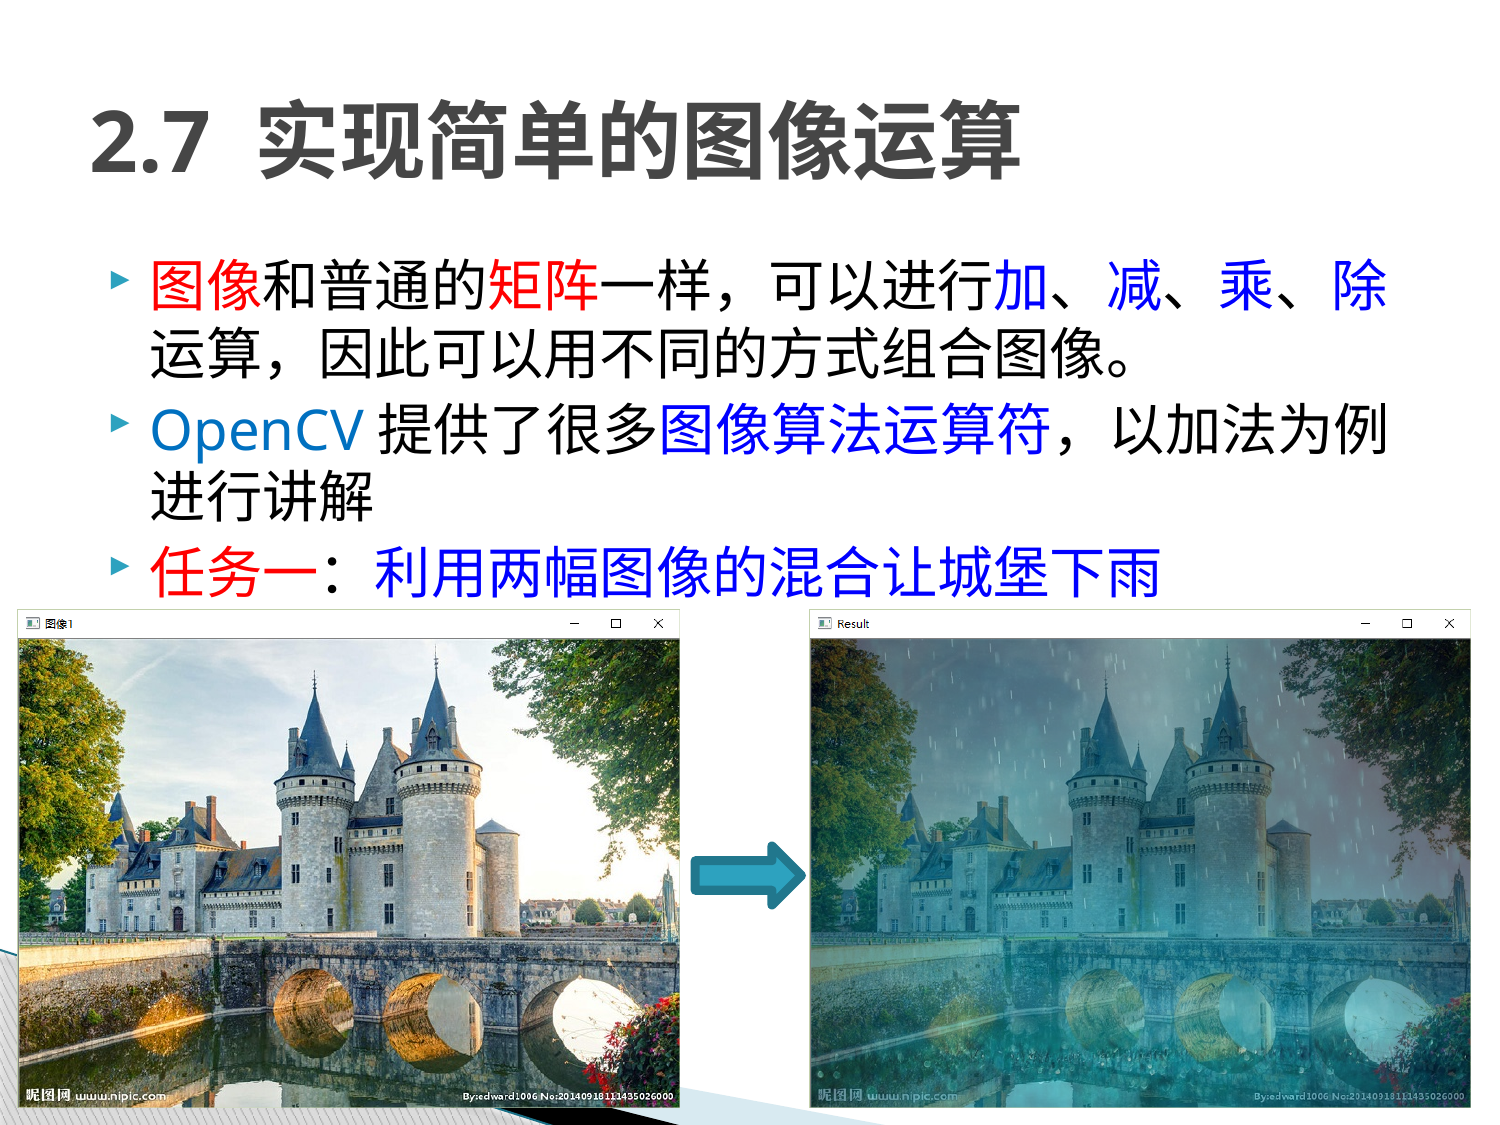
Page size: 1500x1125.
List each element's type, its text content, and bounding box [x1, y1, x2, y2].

picture [808, 609, 1471, 1108]
slide_number 36 [1475, 1051, 1479, 1112]
text_box [690, 841, 802, 910]
title 2.7 实现简单的图像运算 [75, 45, 1425, 233]
list 图像和普通的矩阵一样，可以进行加、减、乘、除运算，因此可以用不同的方式组合图像。 OpenCV提供了很多图像算法运算符，以加法为例进行讲解 任务一：利用两幅图像的混合让城堡下雨 [75, 243, 1425, 986]
picture [17, 609, 680, 1108]
